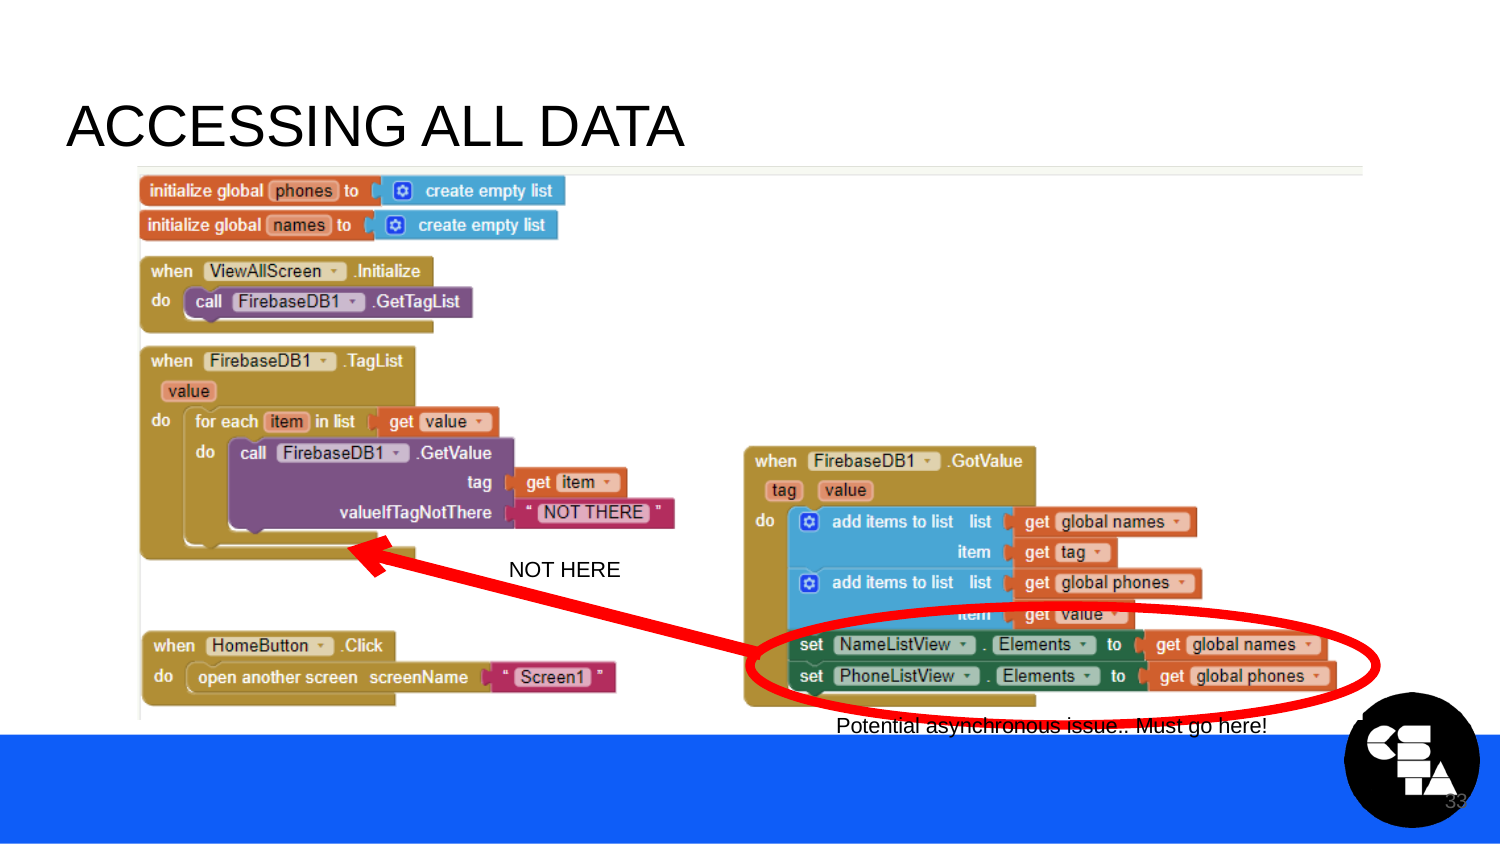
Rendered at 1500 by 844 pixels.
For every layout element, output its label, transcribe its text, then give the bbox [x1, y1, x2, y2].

text_box Potential asynchronous issue.. Must go here! [821, 704, 1423, 746]
text_box [1367, 648, 1379, 683]
picture [137, 166, 1480, 828]
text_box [346, 547, 762, 655]
title Accessing All Data [51, 72, 1449, 167]
slide_number 33 [1392, 767, 1483, 833]
